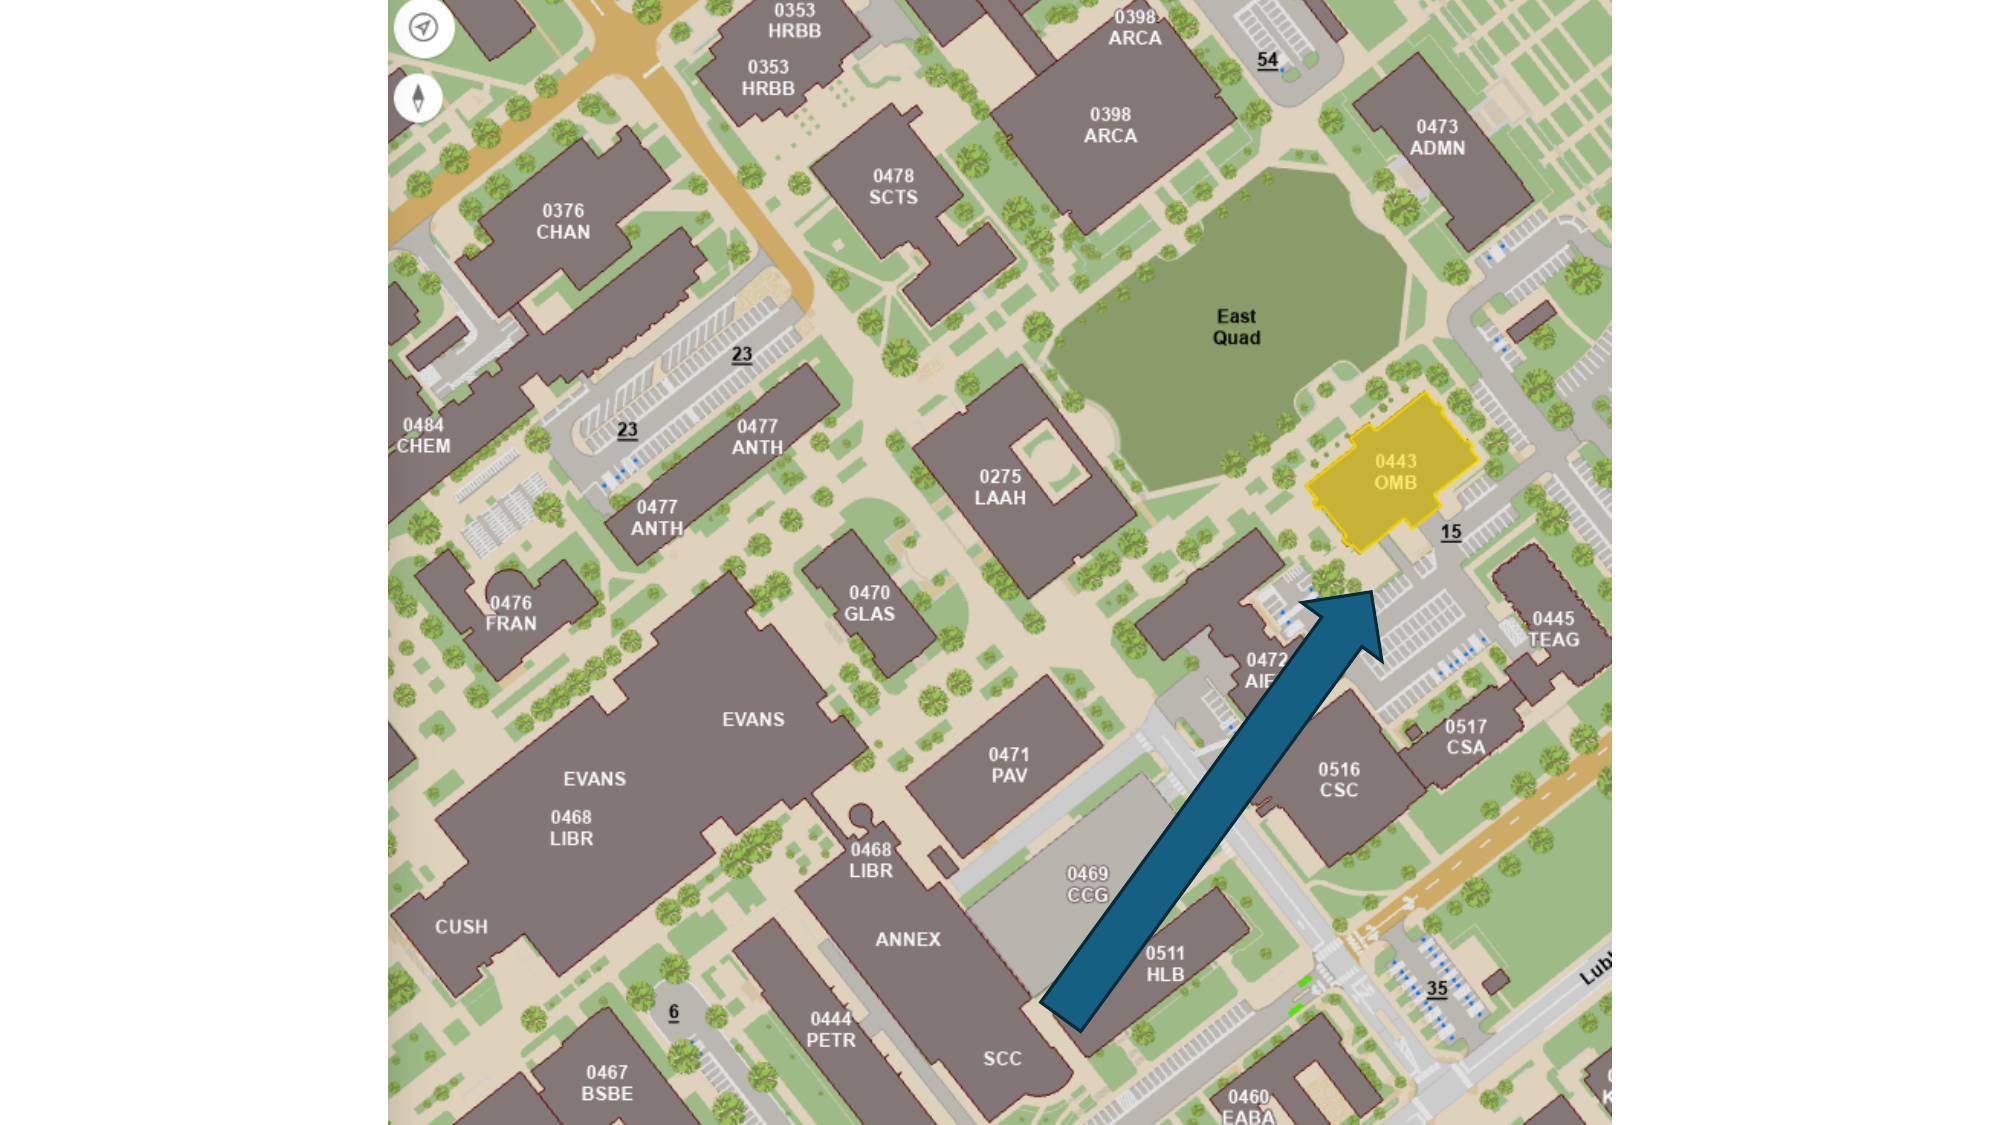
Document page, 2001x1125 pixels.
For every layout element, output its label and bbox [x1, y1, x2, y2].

picture [388, 0, 1612, 1125]
